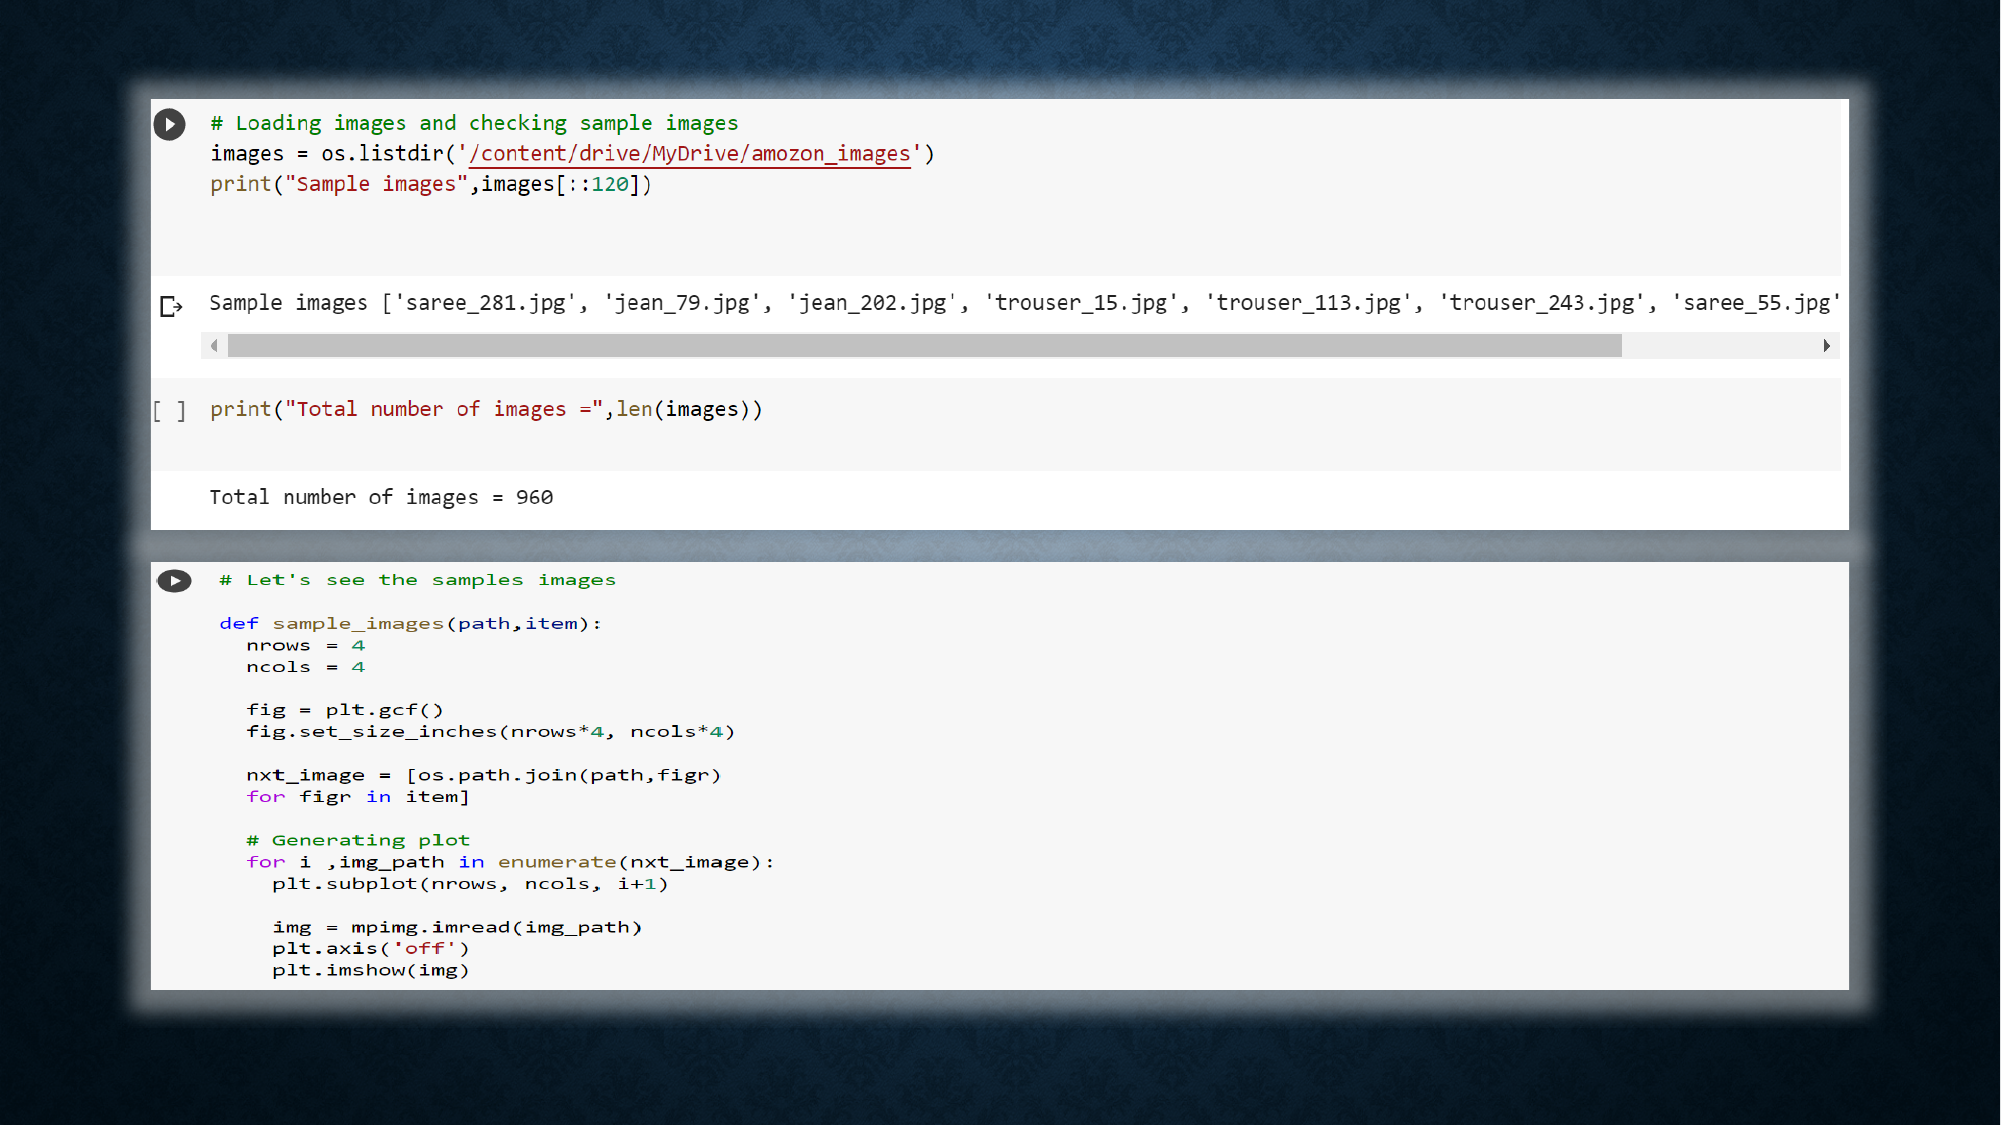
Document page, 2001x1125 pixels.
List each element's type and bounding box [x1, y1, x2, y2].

list [150, 98, 1850, 530]
picture [150, 561, 1850, 991]
